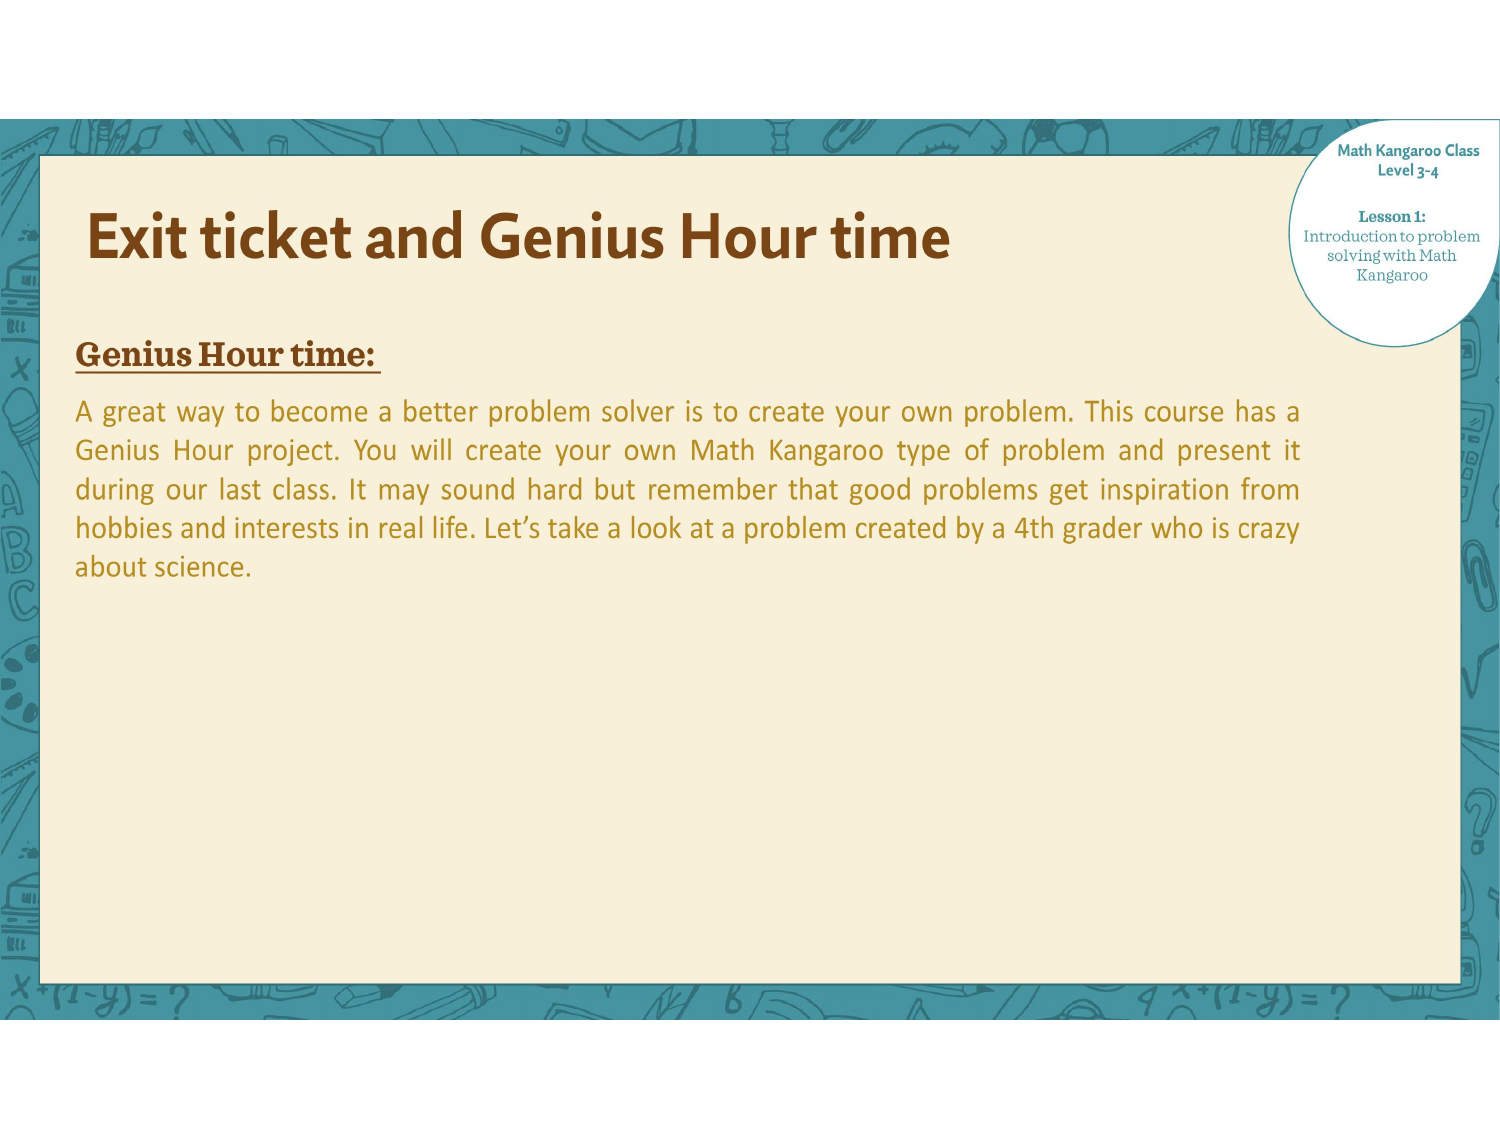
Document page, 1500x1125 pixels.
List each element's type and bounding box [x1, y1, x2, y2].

picture [0, 119, 1500, 1021]
